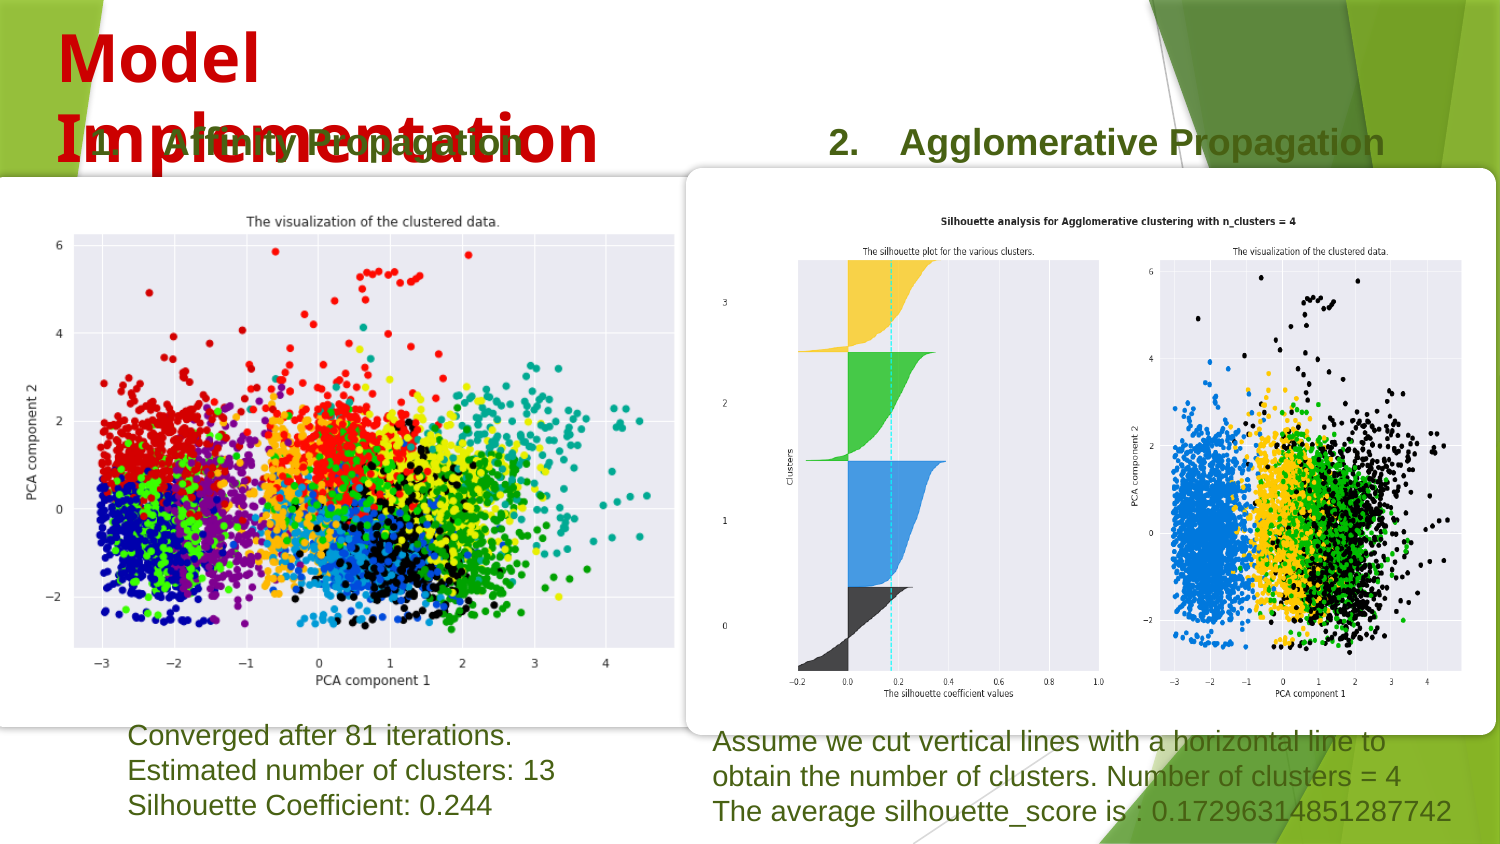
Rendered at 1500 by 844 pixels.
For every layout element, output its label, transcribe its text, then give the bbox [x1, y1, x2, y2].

picture [717, 199, 1466, 705]
picture [19, 207, 682, 697]
text_box Model Implementation [53, 13, 734, 171]
text_box 1. Aﬃnity Propagation [37, 116, 574, 164]
text_box Assume we cut vertical lines with a horizontal line to obtain the number of clusters. Number of clusters = 4 The average silhouette_score is : 0.17296314851287742 [697, 715, 1486, 835]
text_box 2. Agglomerative Propagation [774, 108, 1437, 171]
text_box Converged after 81 iterations. Estimated number of clusters: 13 Silhouette Coefficient: 0.244 [112, 709, 675, 829]
